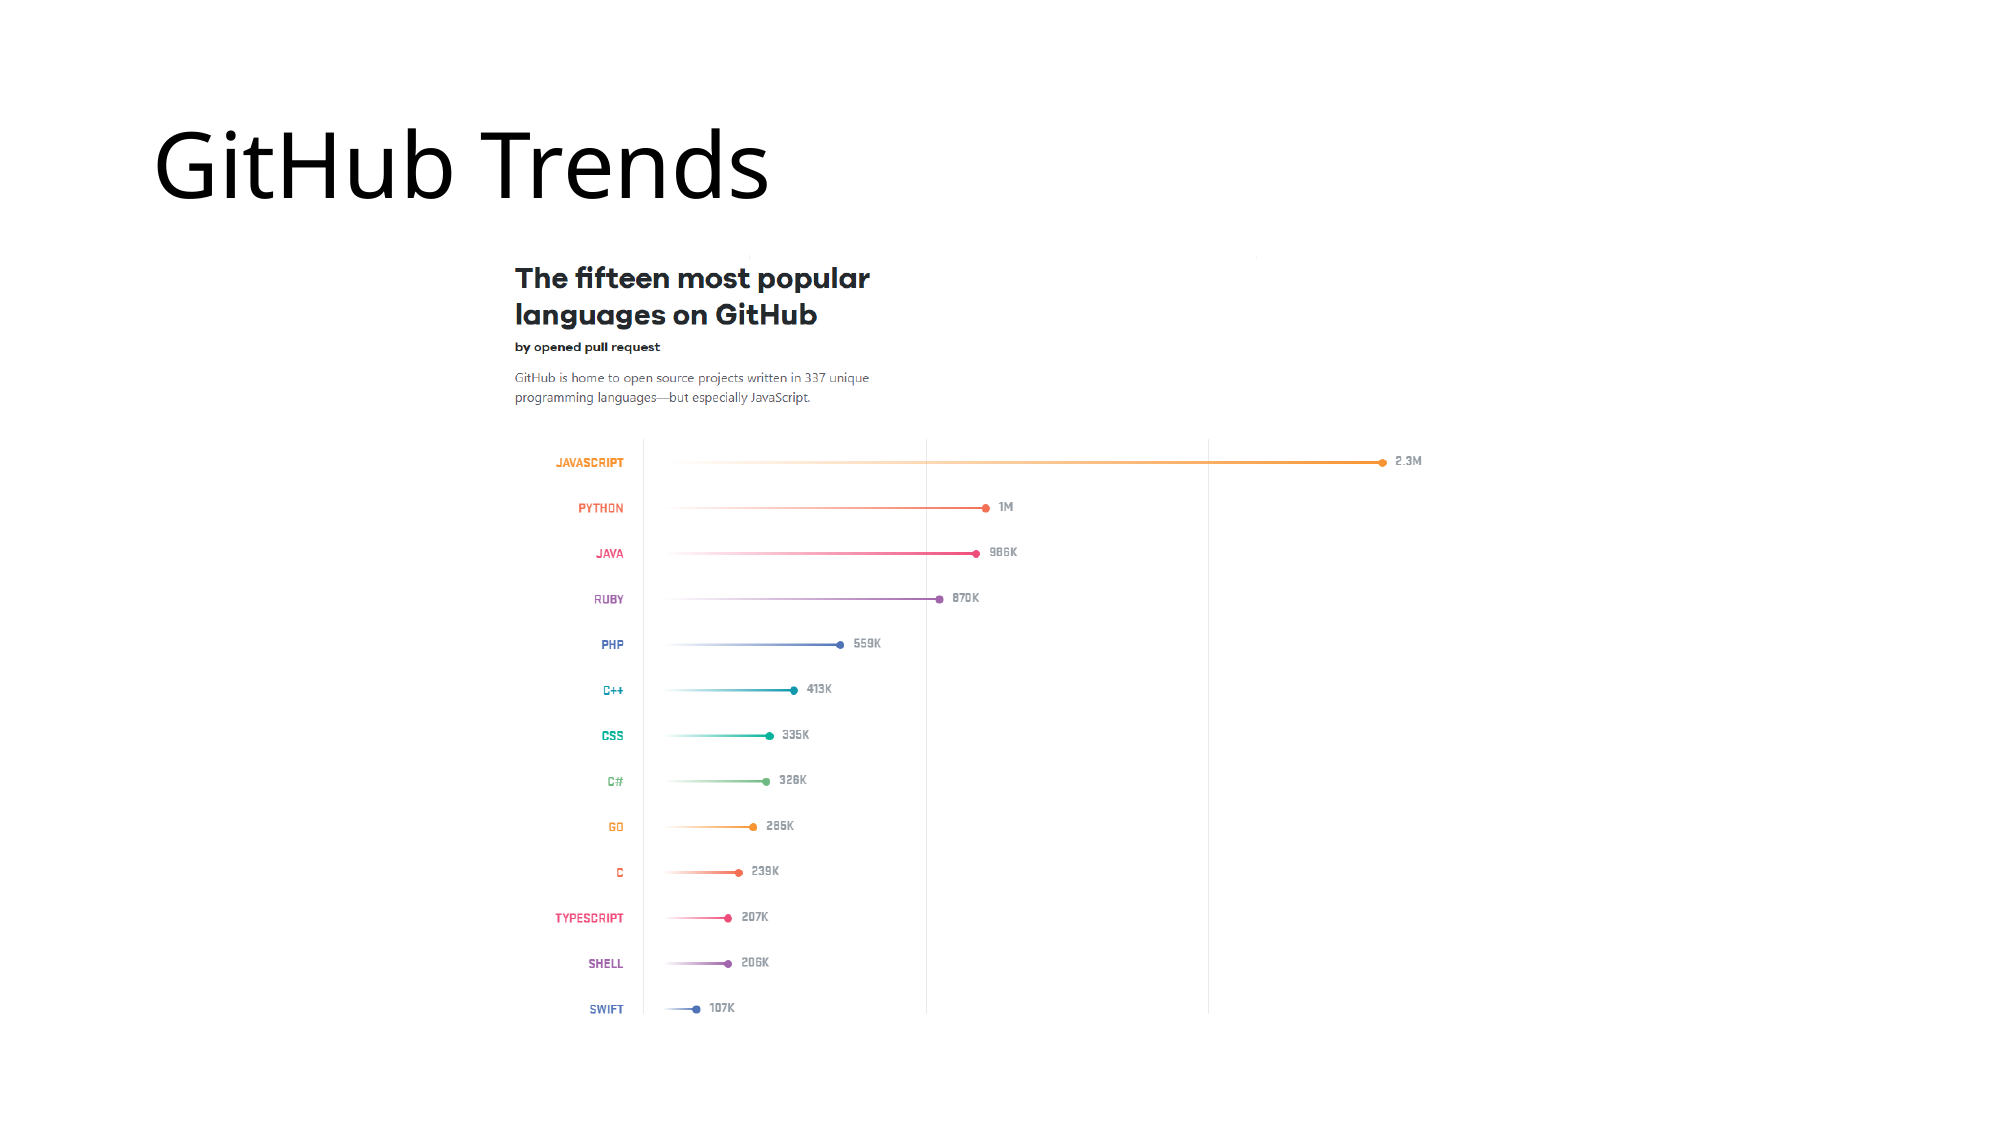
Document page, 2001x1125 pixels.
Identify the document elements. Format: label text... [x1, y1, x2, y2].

title GitHub Trends [137, 59, 1863, 278]
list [496, 255, 1448, 1014]
